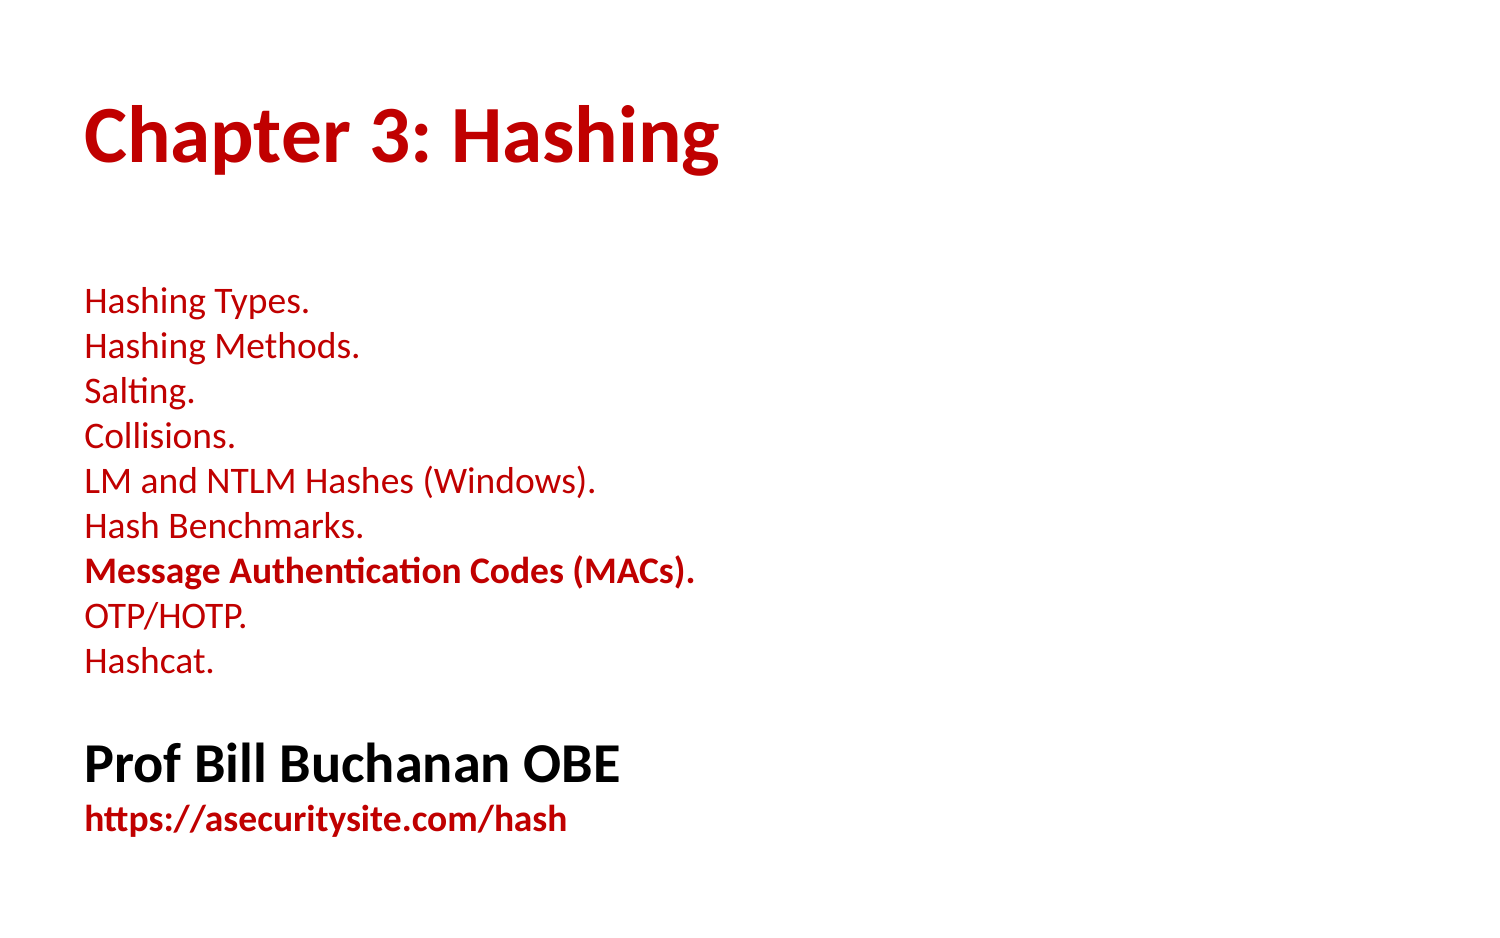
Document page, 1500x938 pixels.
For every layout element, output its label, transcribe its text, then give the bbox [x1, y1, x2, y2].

title Chapter 3: Hashing Hashing Types. Hashing Methods. Salting. Collisions. LM and NTLM Hashes (Windows). Hash Benchmarks. Message Authentication Codes (MACs). OTP/HOTP. Hashcat. Prof Bill Buchanan OBE https://asecuritysite.com/hash [76, 47, 952, 918]
